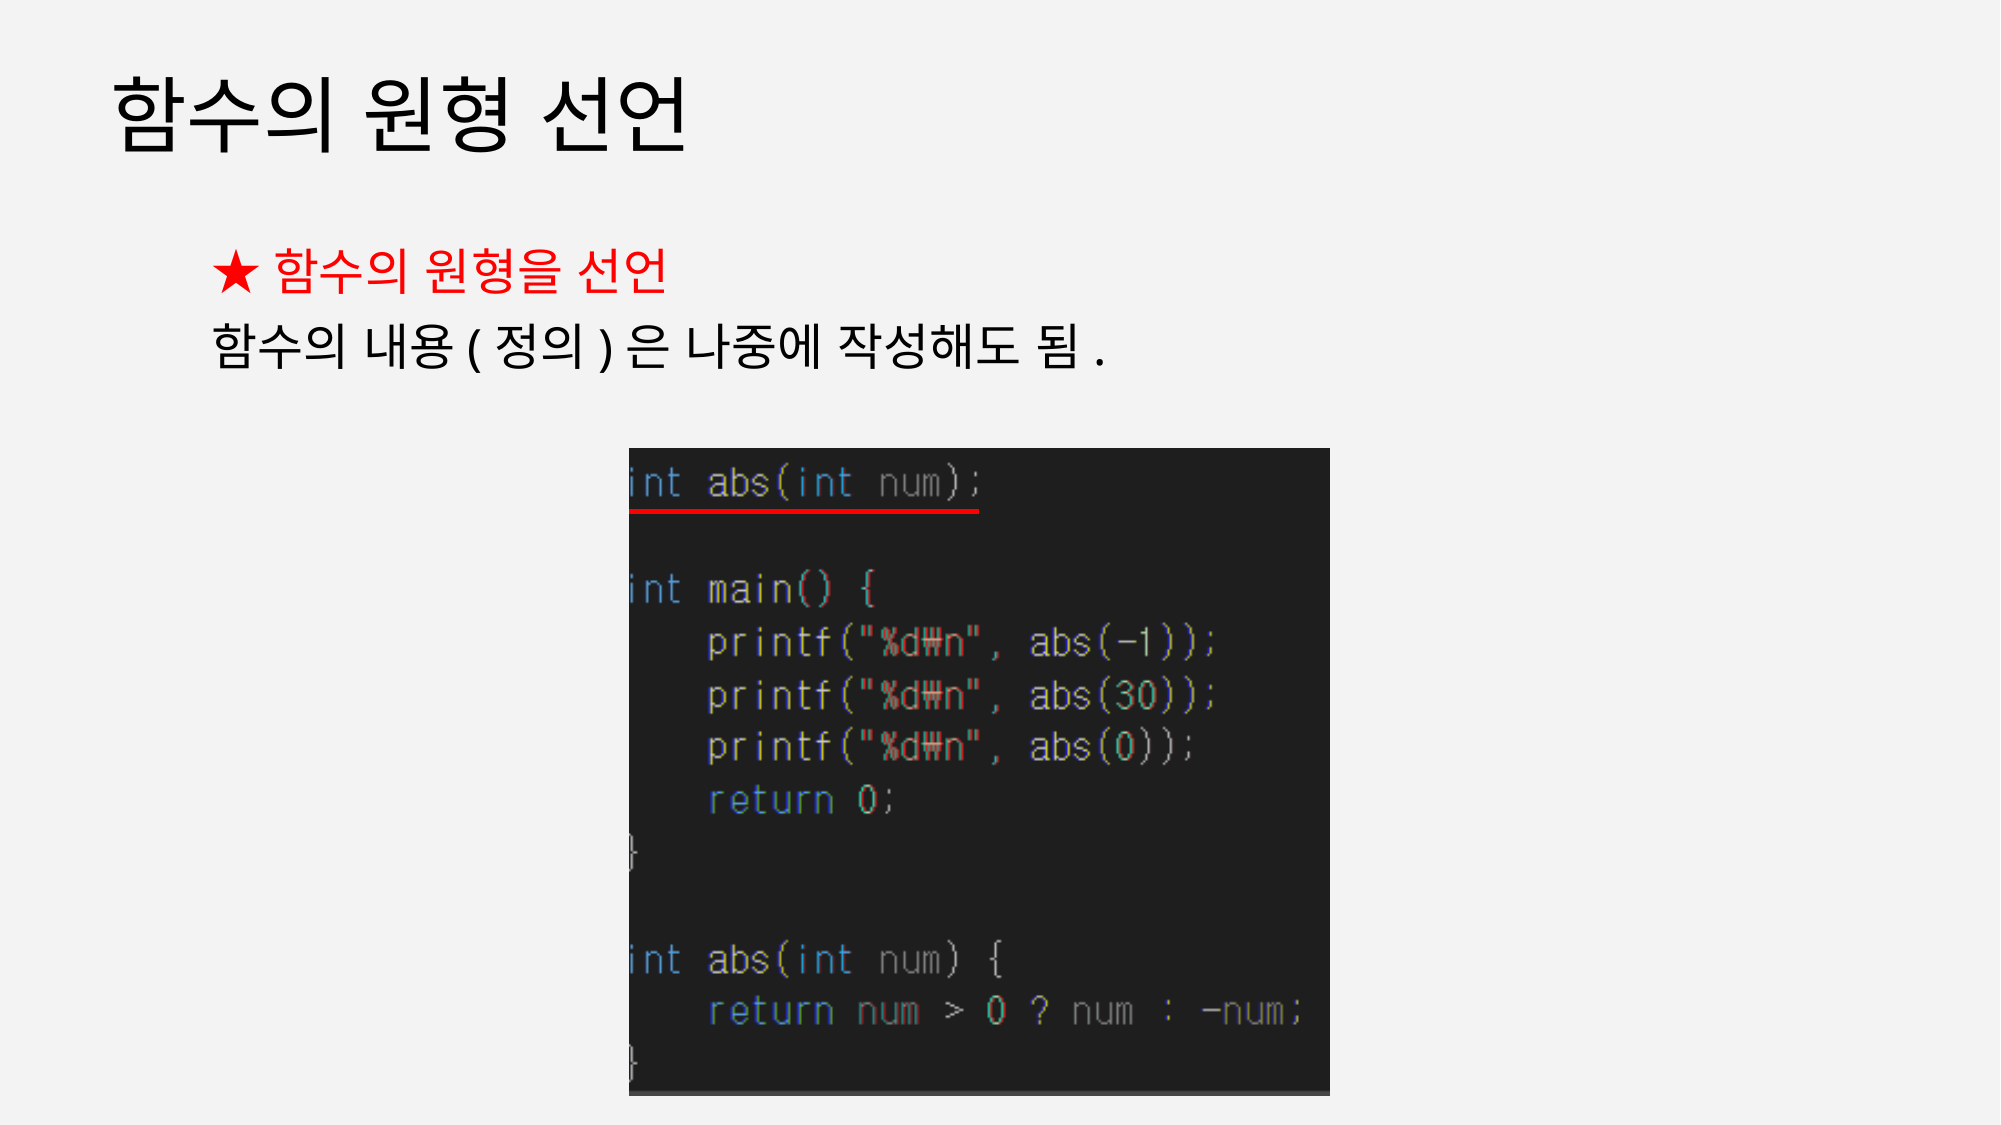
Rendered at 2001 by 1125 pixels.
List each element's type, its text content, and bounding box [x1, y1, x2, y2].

picture [629, 448, 1330, 1096]
text_box 함수의 원형 선언 [95, 55, 751, 171]
subtitle ★함수의 원형을 선언 함수의 내용(정의)은 나중에 작성해도 됨. [196, 239, 1763, 531]
